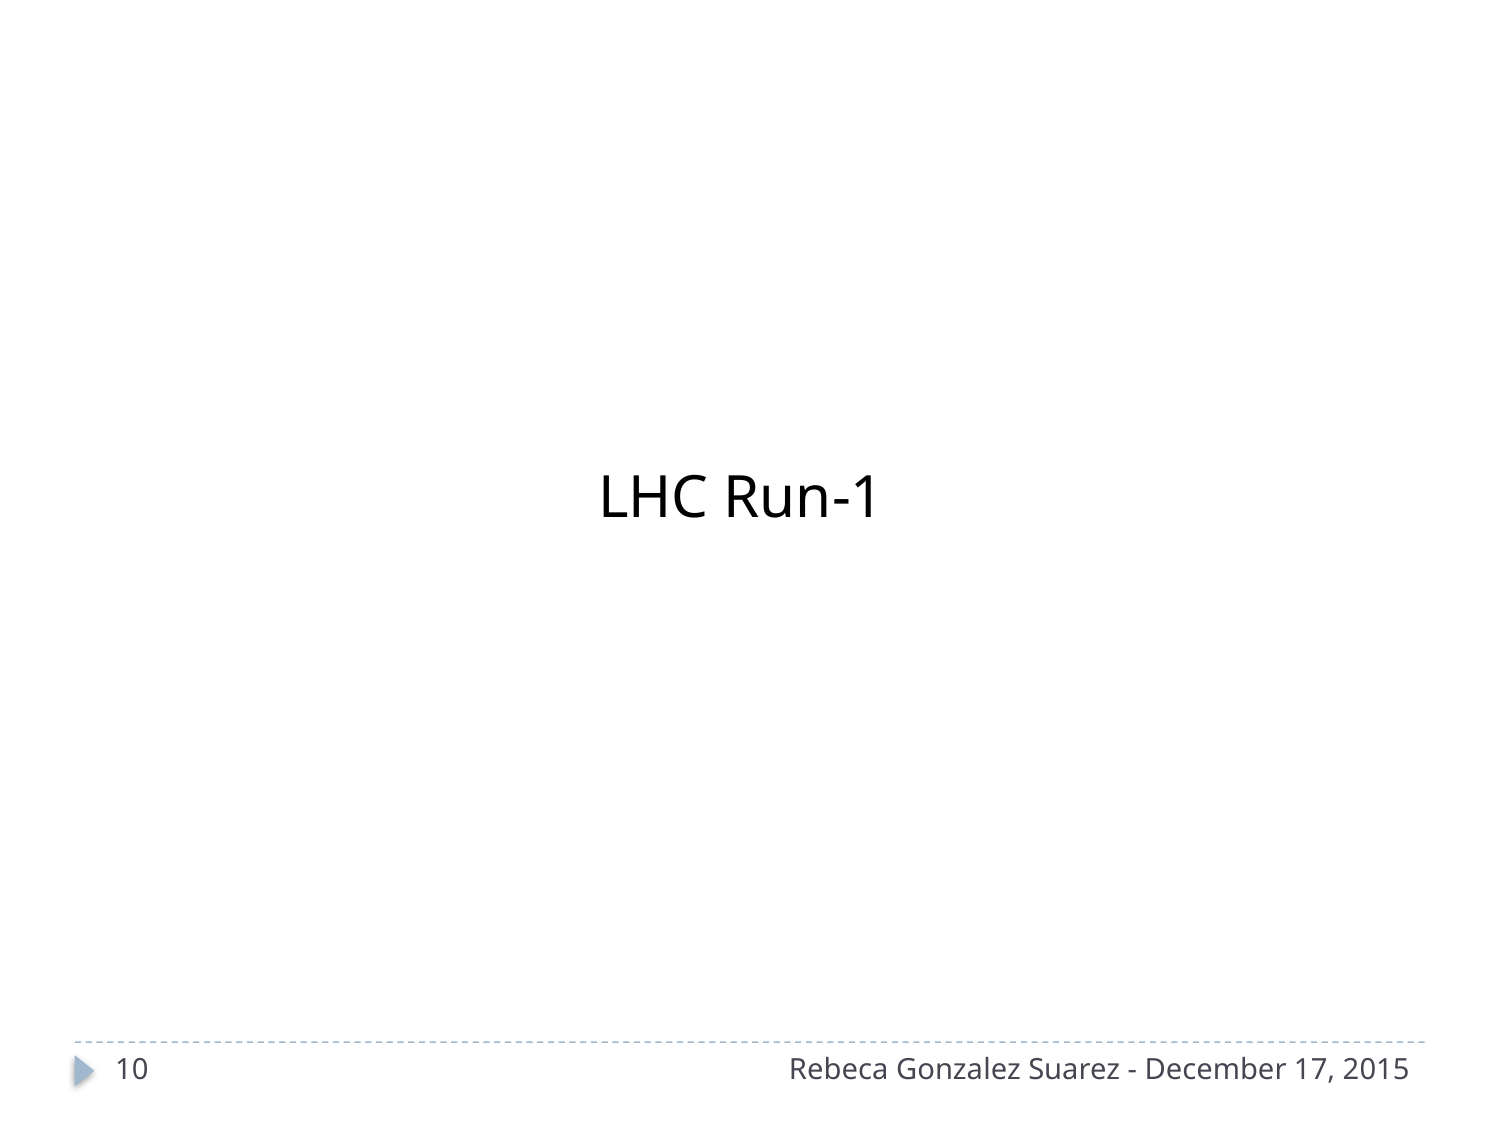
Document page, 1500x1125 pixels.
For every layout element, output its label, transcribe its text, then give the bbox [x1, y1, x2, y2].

slide_number 10 [100, 1042, 426, 1103]
text_box LHC Run-1 [583, 451, 914, 537]
footer Rebeca Gonzalez Suarez - December 17, 2015 [475, 1042, 1425, 1103]
